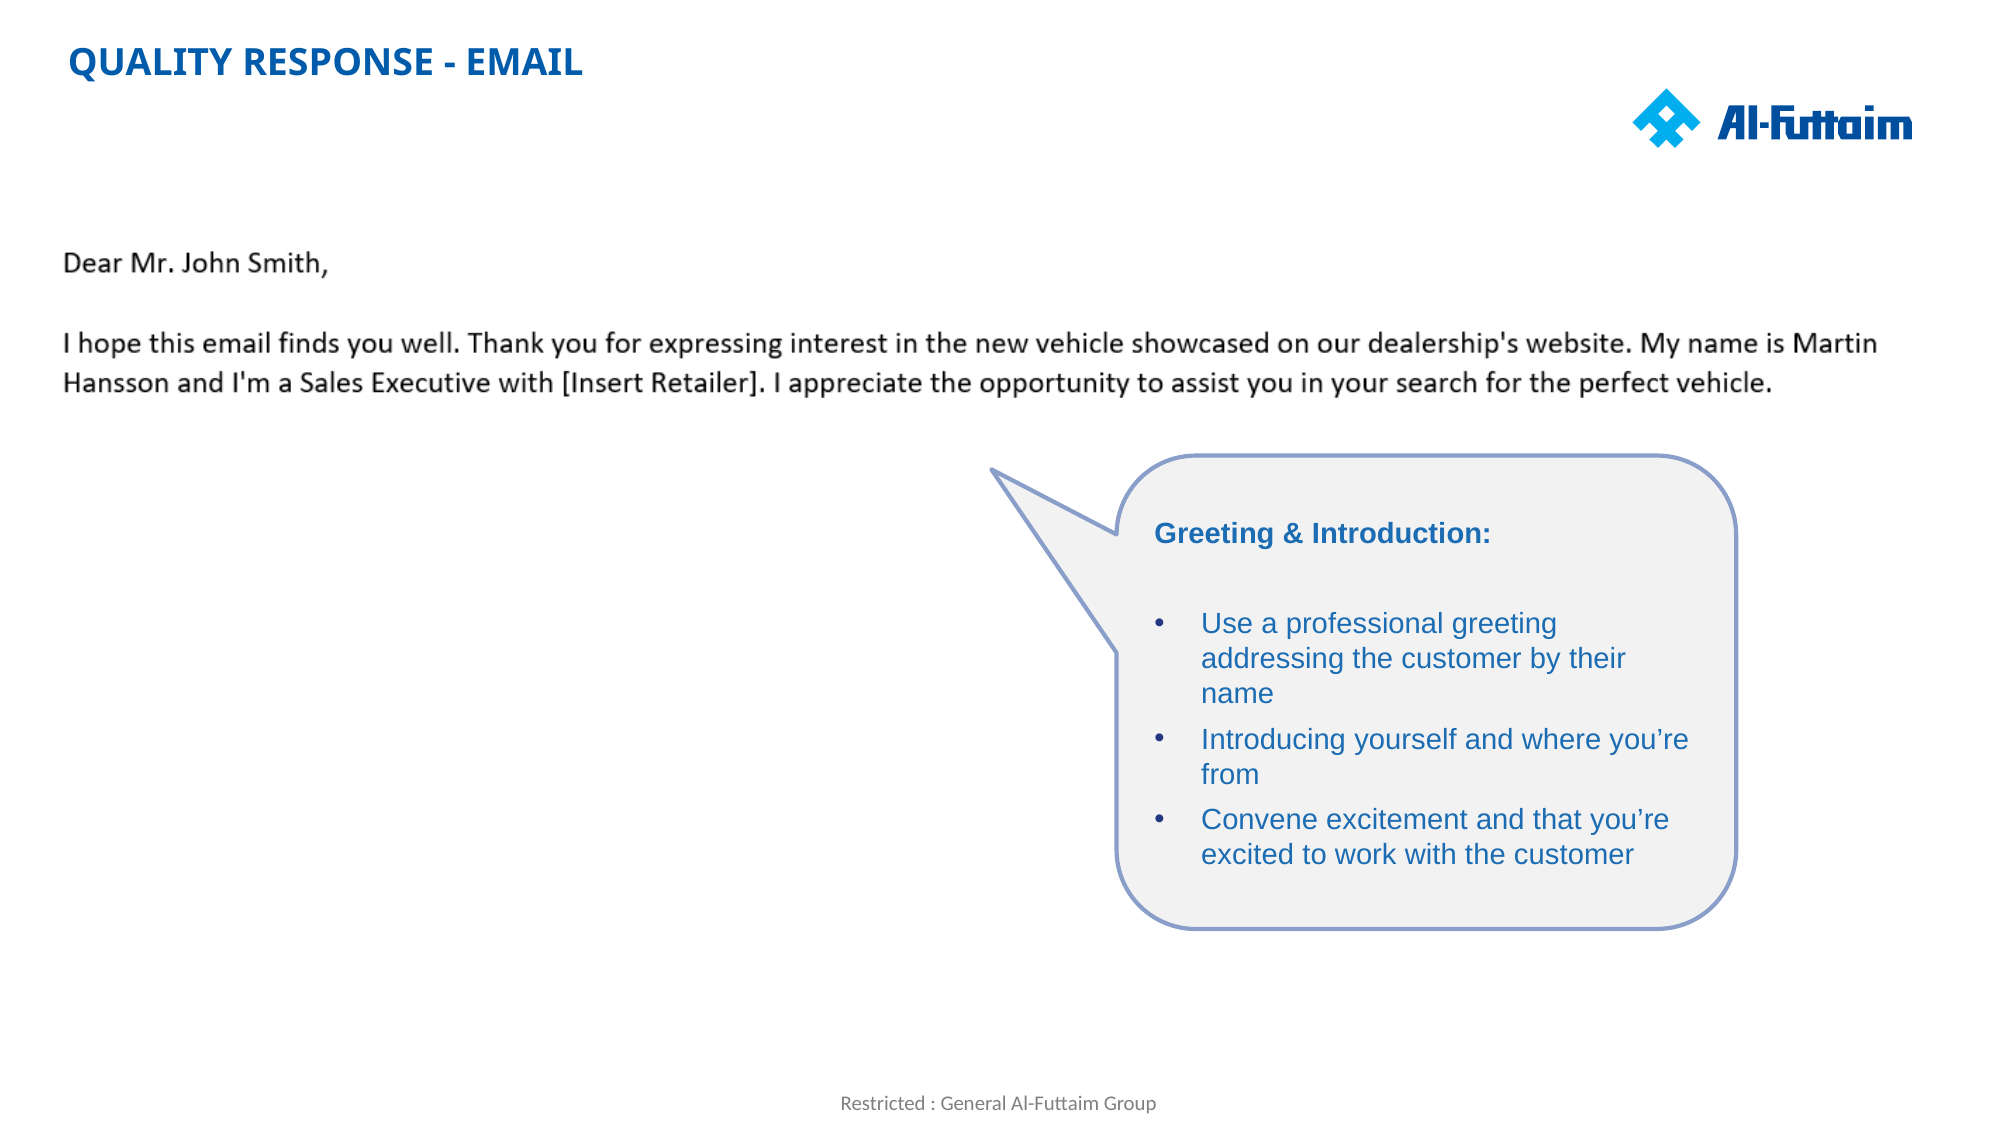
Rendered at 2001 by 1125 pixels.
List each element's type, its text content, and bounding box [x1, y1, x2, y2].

picture [52, 235, 1913, 434]
text_box Greeting & Introduction: Use a professional greeting addressing the customer by their name Introducing yourself and where you’re from Convene excitement and that you’re excited to work with the customer [991, 455, 1737, 929]
text_box QUALITY RESPONSE - EMAIL [53, 30, 1947, 94]
